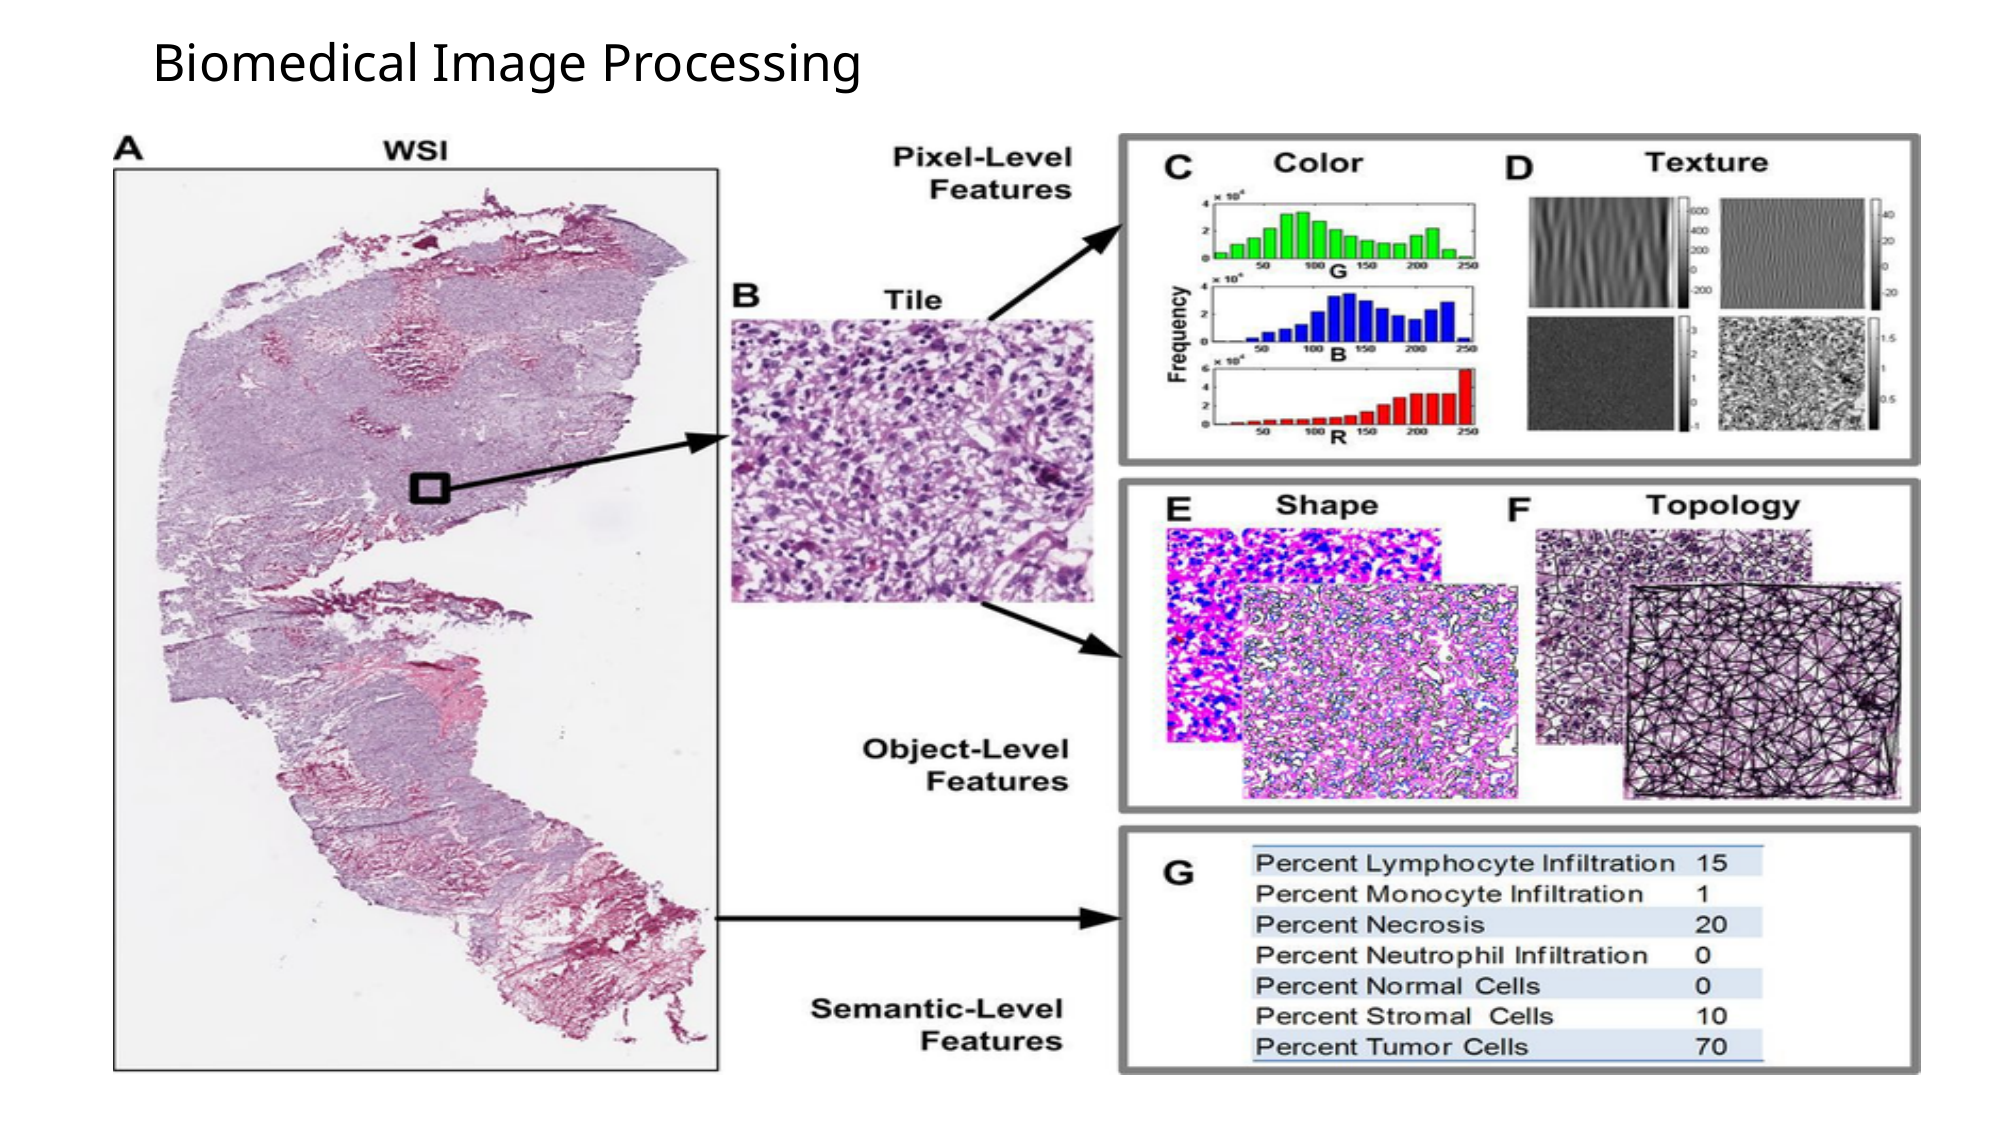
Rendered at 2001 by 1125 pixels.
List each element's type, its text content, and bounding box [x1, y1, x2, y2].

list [113, 133, 1921, 1075]
title Biomedical Image Processing [137, 28, 1863, 100]
